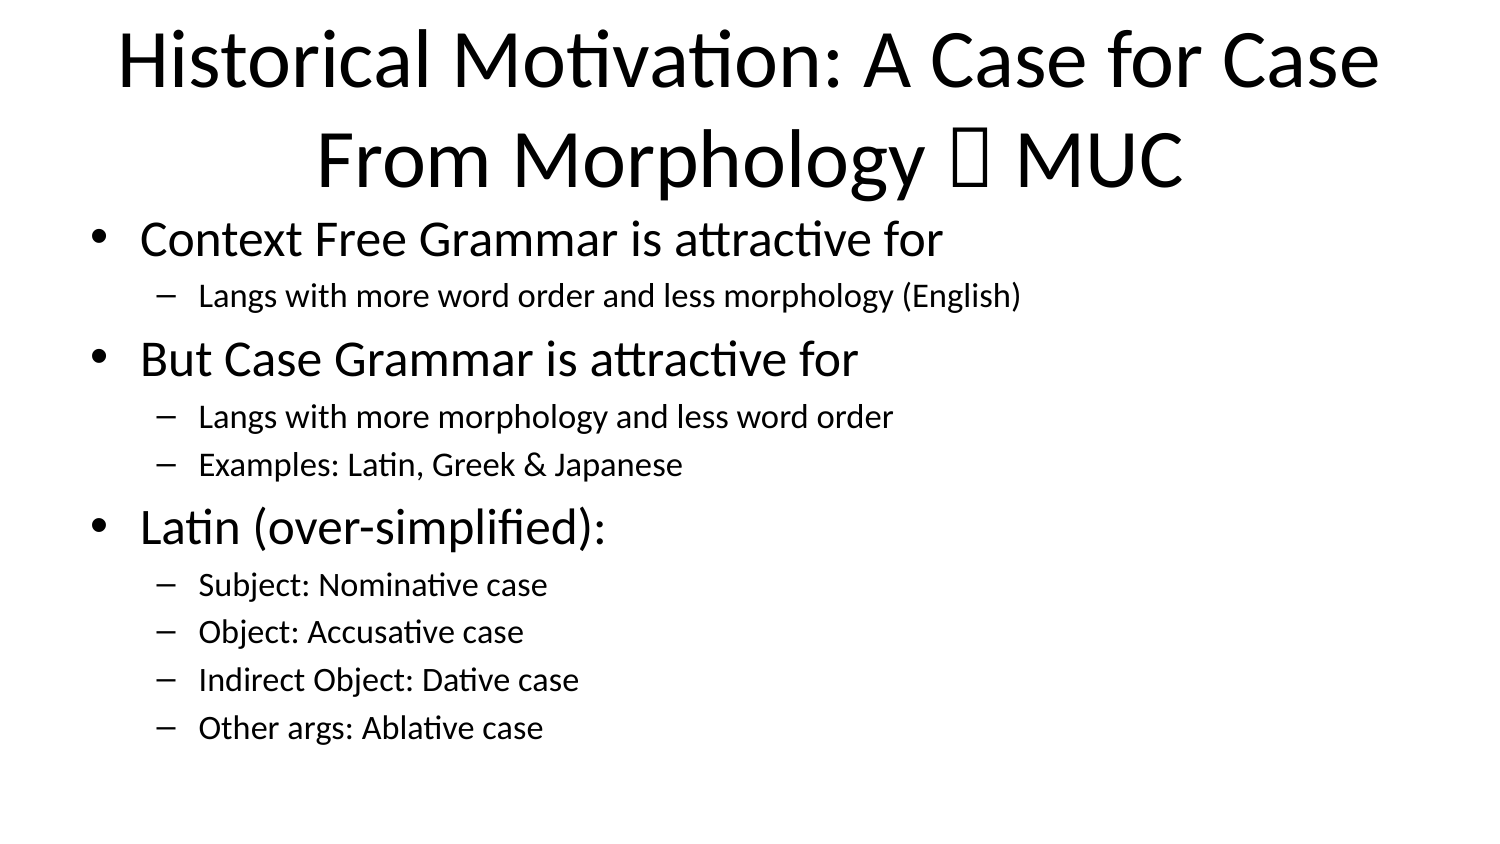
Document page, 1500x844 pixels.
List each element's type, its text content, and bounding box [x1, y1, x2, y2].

title Historical Motivation: A Case for Case From Morphology  MUC [75, 33, 1425, 175]
list Context Free Grammar is attractive for Langs with more word order and less morphology (English) But Case Grammar is attractive for Langs with more morphology and less word order Examples: Latin, Greek & Japanese Latin (over-simplified): Subject: Nominative case Object: Accusative case Indirect Object: Dative case Other args: Ablative case [75, 196, 1425, 754]
